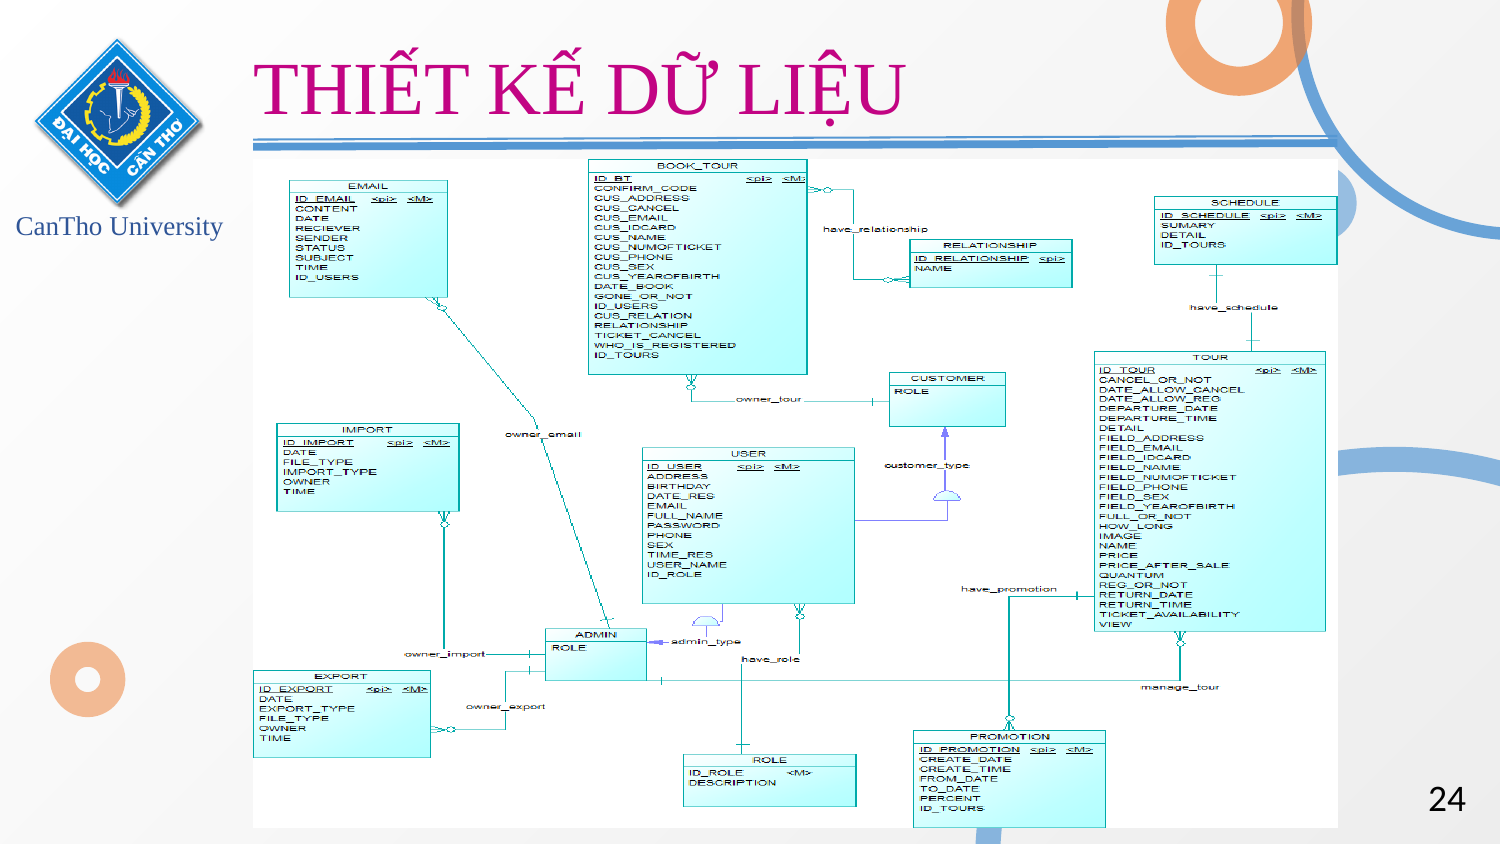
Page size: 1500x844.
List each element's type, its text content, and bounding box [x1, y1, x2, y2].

title THIẾT KẾ DỮ LIỆU [238, 31, 1350, 213]
text_box 24 [1412, 766, 1500, 827]
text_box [253, 135, 1338, 140]
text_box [253, 143, 1338, 147]
picture [253, 159, 1338, 828]
text_box CanTho University [0, 200, 253, 249]
picture [32, 36, 203, 207]
